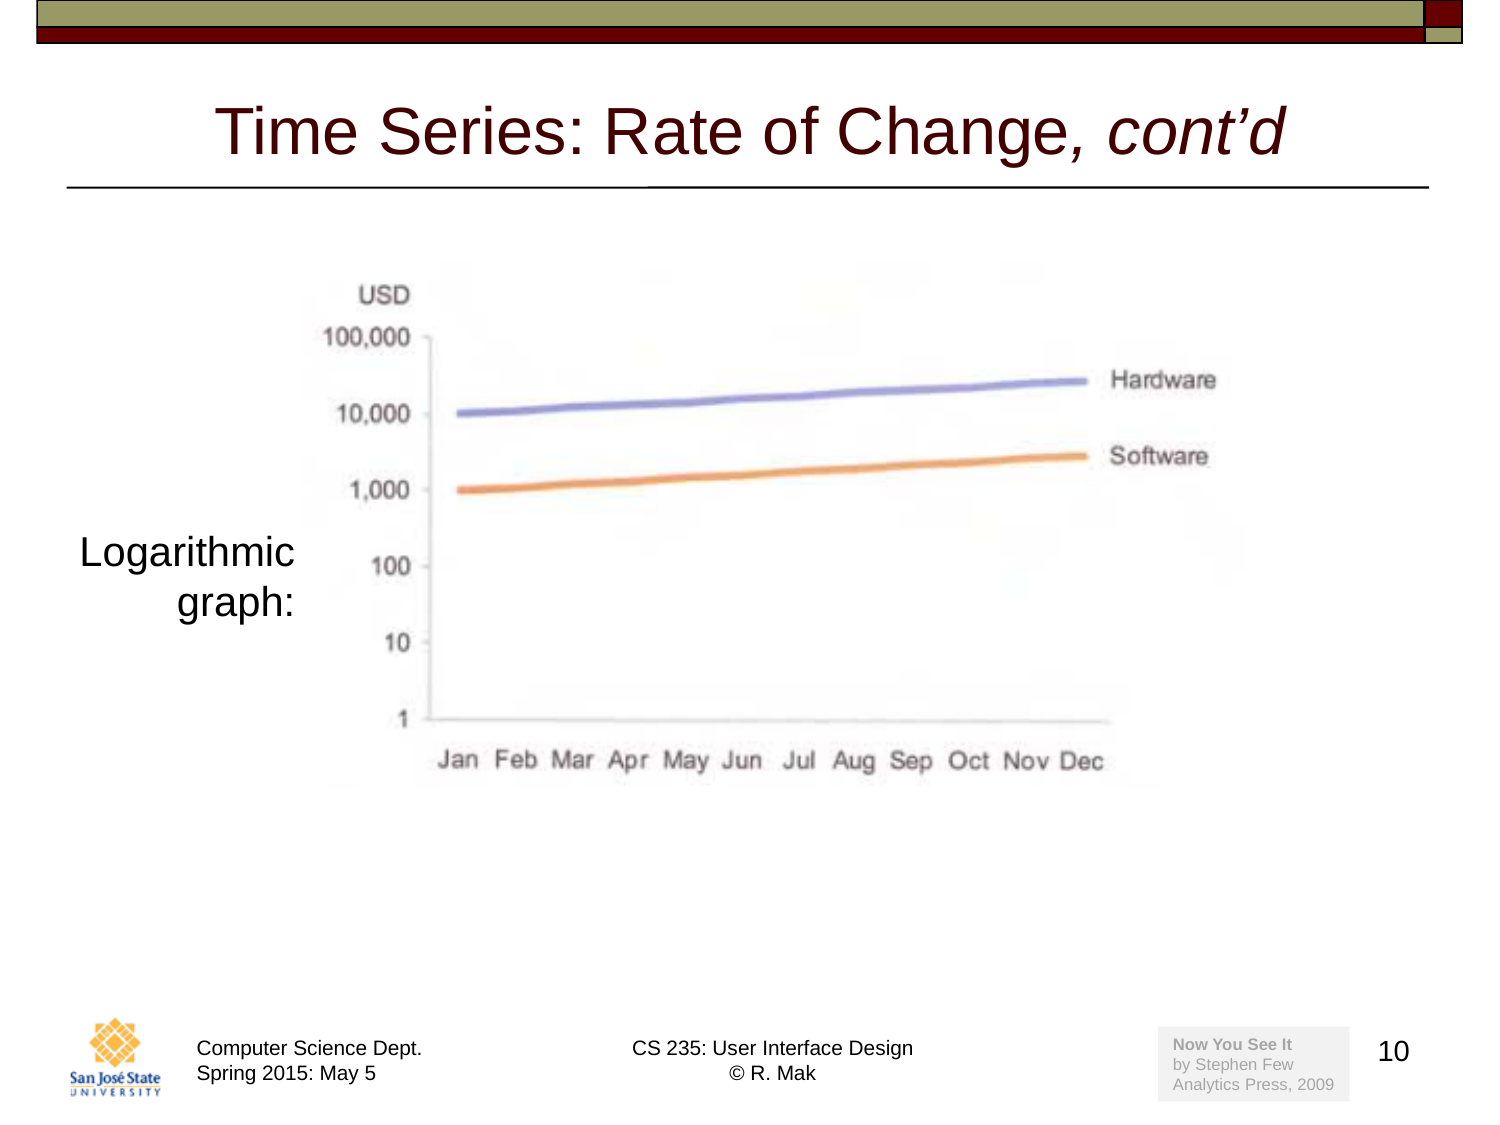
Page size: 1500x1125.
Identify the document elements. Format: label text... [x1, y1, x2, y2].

text_box Logarithmic graph: [64, 517, 295, 633]
slide_number 10 [1112, 1025, 1425, 1100]
picture [300, 262, 1246, 788]
title Time Series: Rate of Change, cont’d [75, 67, 1425, 175]
picture [60, 1012, 166, 1112]
text_box Now You See It by Stephen Few Analytics Press, 2009 [1158, 1026, 1350, 1102]
